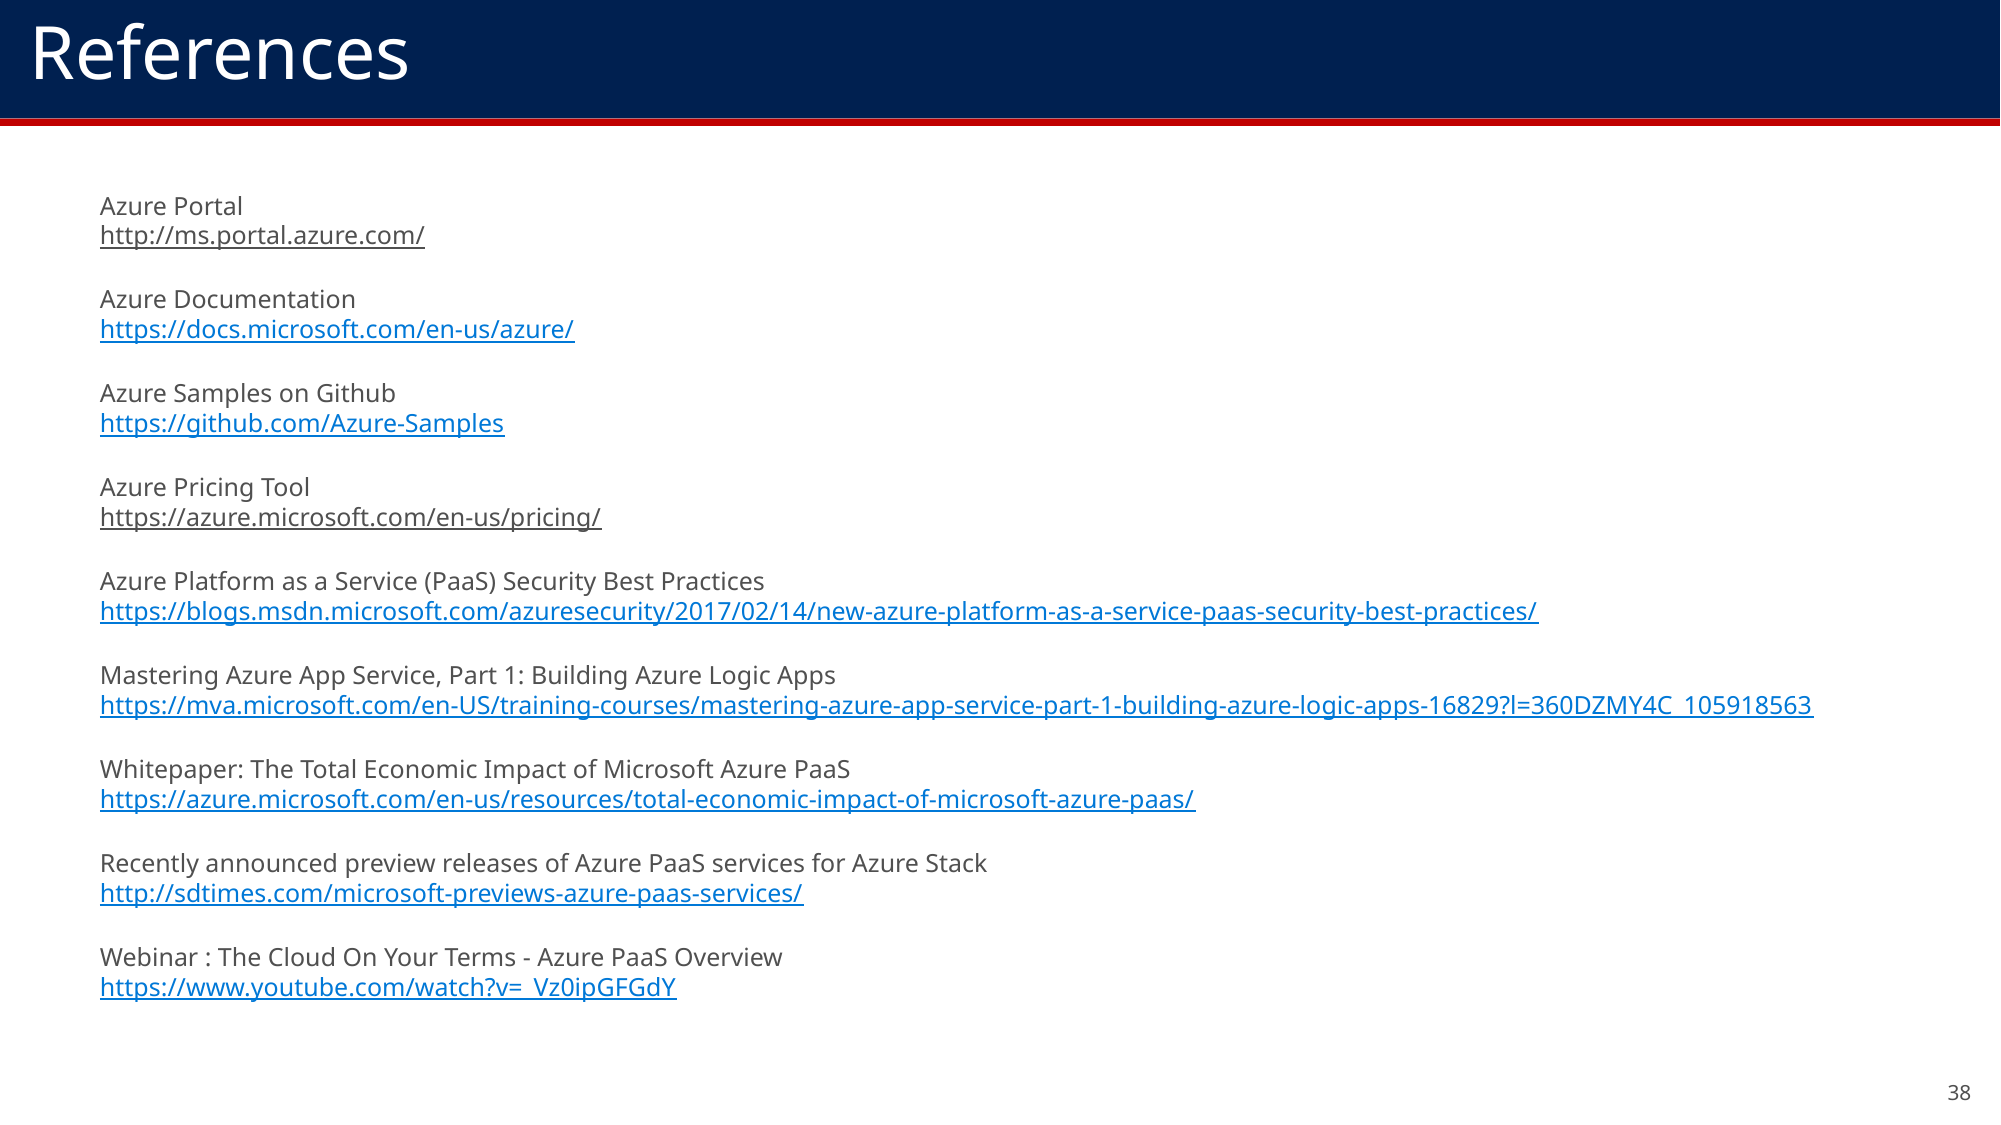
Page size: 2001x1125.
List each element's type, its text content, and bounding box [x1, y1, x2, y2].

text_box Azure Portal http://ms.portal.azure.com/ Azure Documentation https://docs.microsoft.com/en-us/azure/ Azure Samples on Github https://github.com/Azure-Samples Azure Pricing Tool https://azure.microsoft.com/en-us/pricing/ Azure Platform as a Service (PaaS) Security Best Practices https://blogs.msdn.microsoft.com/azuresecurity/2017/02/14/new-azure-platform-as-a-service-paas-security-best-practices/ Mastering Azure App Service, Part 1: Building Azure Logic Apps https://mva.microsoft.com/en-US/training-courses/mastering-azure-app-service-part-1-building-azure-logic-apps-16829?l=360DZMY4C_105918563 Whitepaper: The Total Economic Impact of Microsoft Azure PaaS https://azure.microsoft.com/en-us/resources/total-economic-impact-of-microsoft-azure-paas/ Recently announced preview releases of Azure PaaS services for Azure Stack http://sdtimes.com/microsoft-previews-azure-paas-services/ Webinar : The Cloud On Your Terms - Azure PaaS Overview https://www.youtube.com/watch?v=_Vz0ipGFGdY [85, 182, 1859, 1043]
text_box [0, 118, 2000, 127]
text_box References [0, 0, 2000, 118]
text_box 38 [1925, 1072, 1986, 1112]
